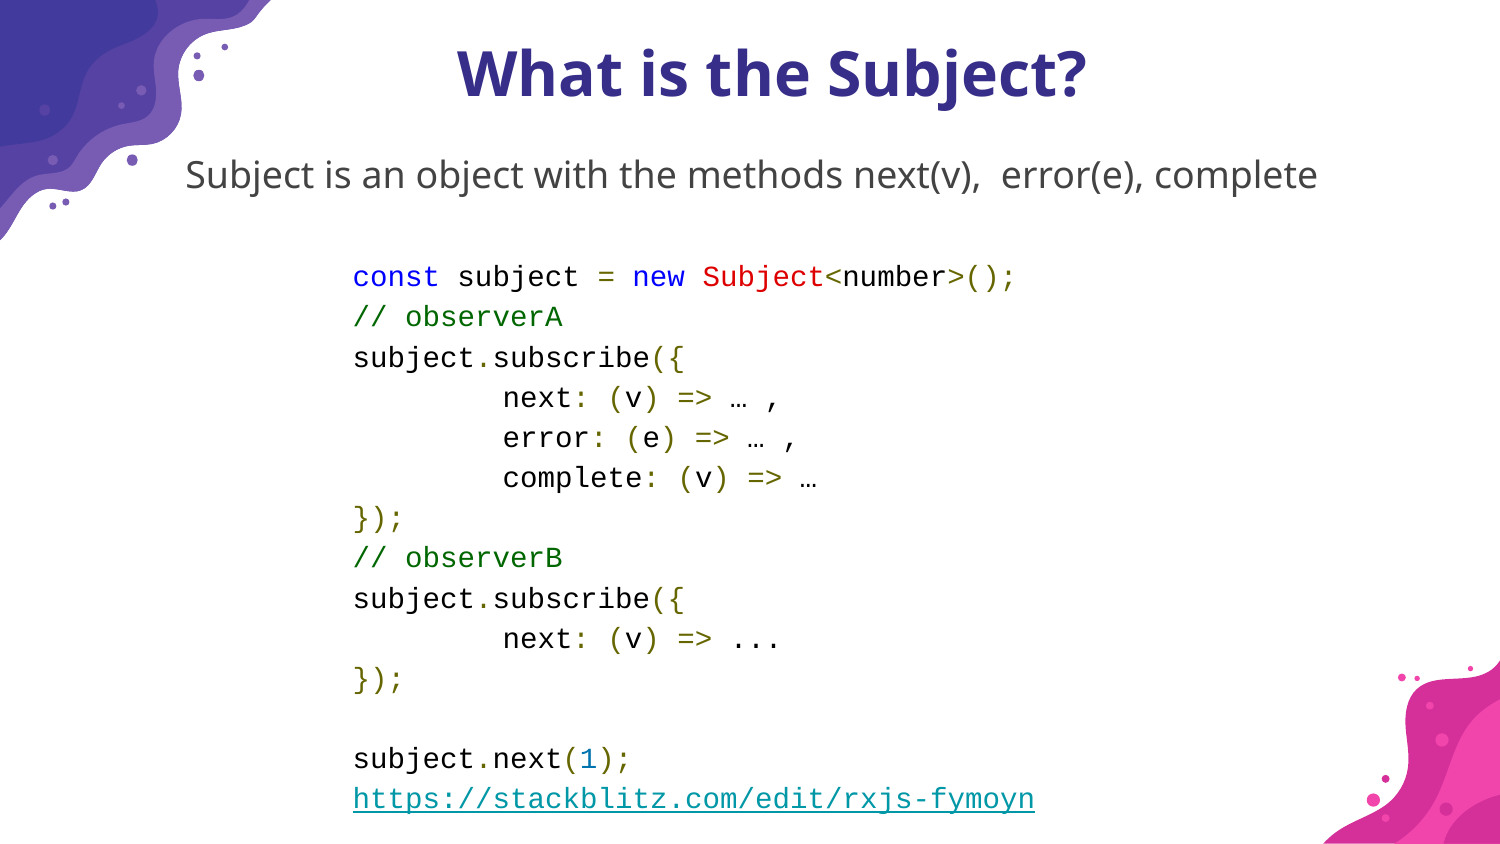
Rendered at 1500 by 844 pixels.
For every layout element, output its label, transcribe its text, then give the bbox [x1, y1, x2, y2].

text_box Subject is an object with the methods next(v), error(e), complete [170, 135, 1420, 628]
title What is the Subject? [224, 25, 1321, 105]
text_box const subject = new Subject<number>(); // observerA subject.subscribe({ next: (v) => … , error: (e) => … , complete: (v) => … }); // observerB subject.subscribe({ next: (v) => ... }); subject.next(1); https://stackblitz.com/edit/rxjs-fymoyn [337, 237, 1208, 786]
